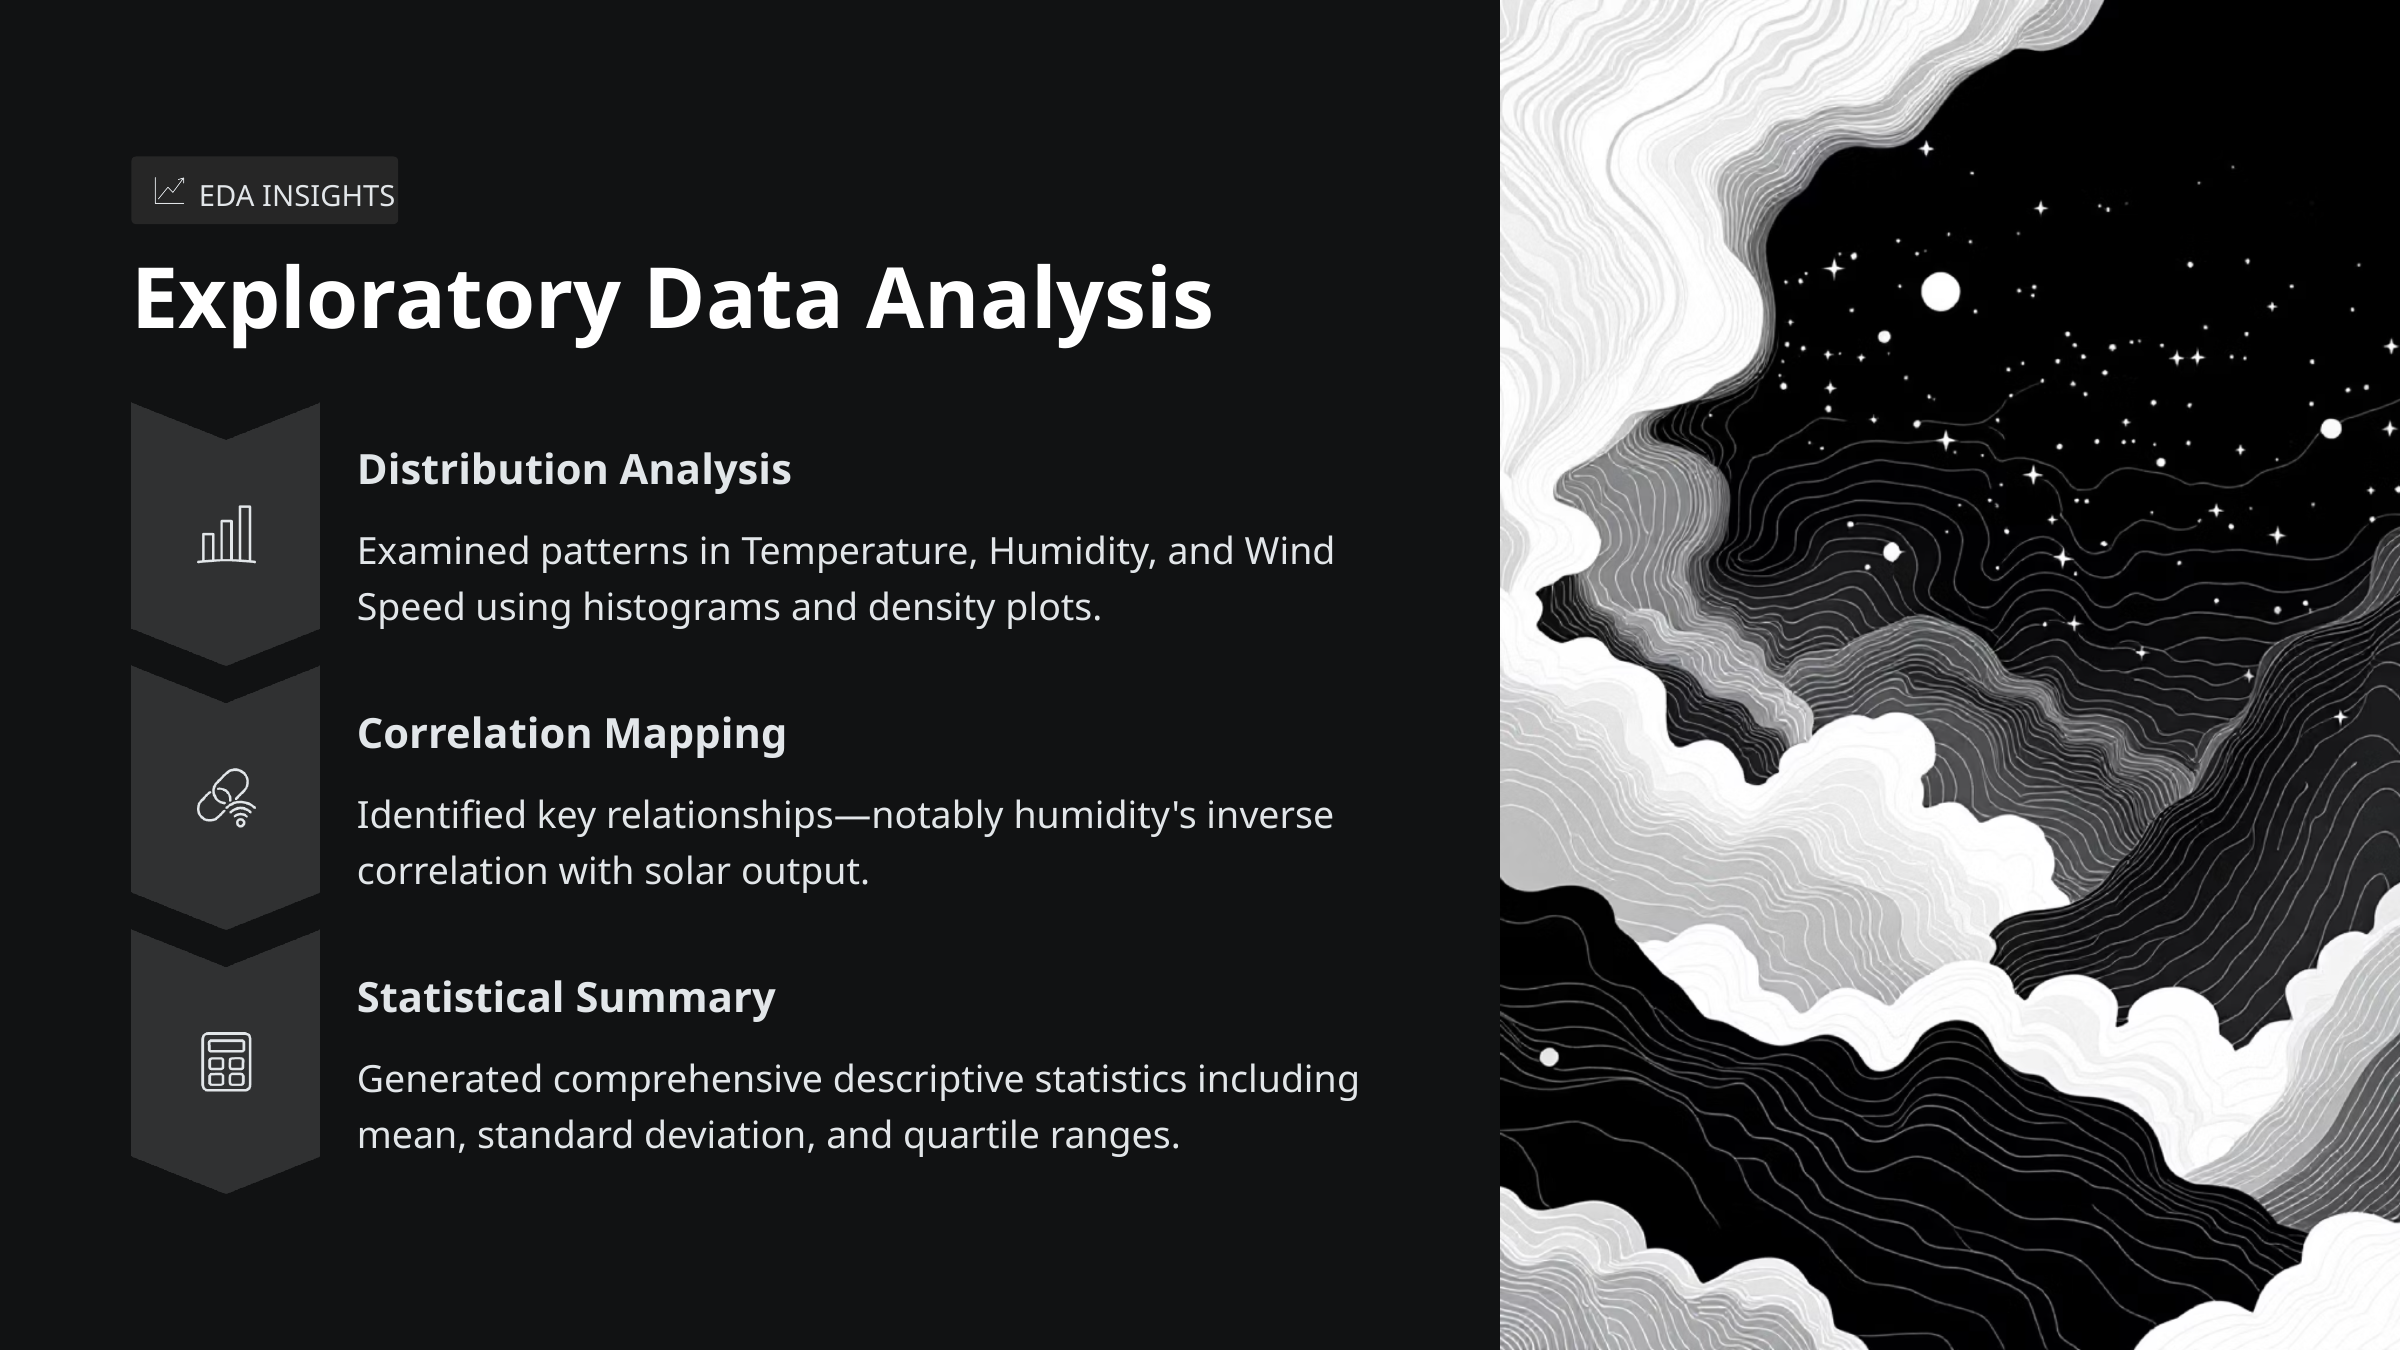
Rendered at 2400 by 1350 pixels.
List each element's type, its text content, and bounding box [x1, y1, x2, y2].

text_box Correlation Mapping [356, 703, 817, 757]
text_box [131, 156, 399, 225]
picture [1499, 0, 2400, 1350]
picture [131, 402, 320, 1194]
text_box Identified key relationships—notably humidity's inverse correlation with solar output. [356, 779, 1369, 893]
text_box Exploratory Data Analysis [131, 239, 1275, 346]
text_box Statistical Summary [356, 967, 807, 1021]
picture [153, 175, 185, 206]
text_box Distribution Analysis [356, 439, 822, 494]
text_box Generated comprehensive descriptive statistics including mean, standard deviation, and quartile ranges. [356, 1043, 1369, 1156]
text_box Examined patterns in Temperature, Humidity, and Wind Speed using histograms and density plots. [356, 515, 1369, 629]
text_box EDA INSIGHTS [199, 167, 376, 213]
